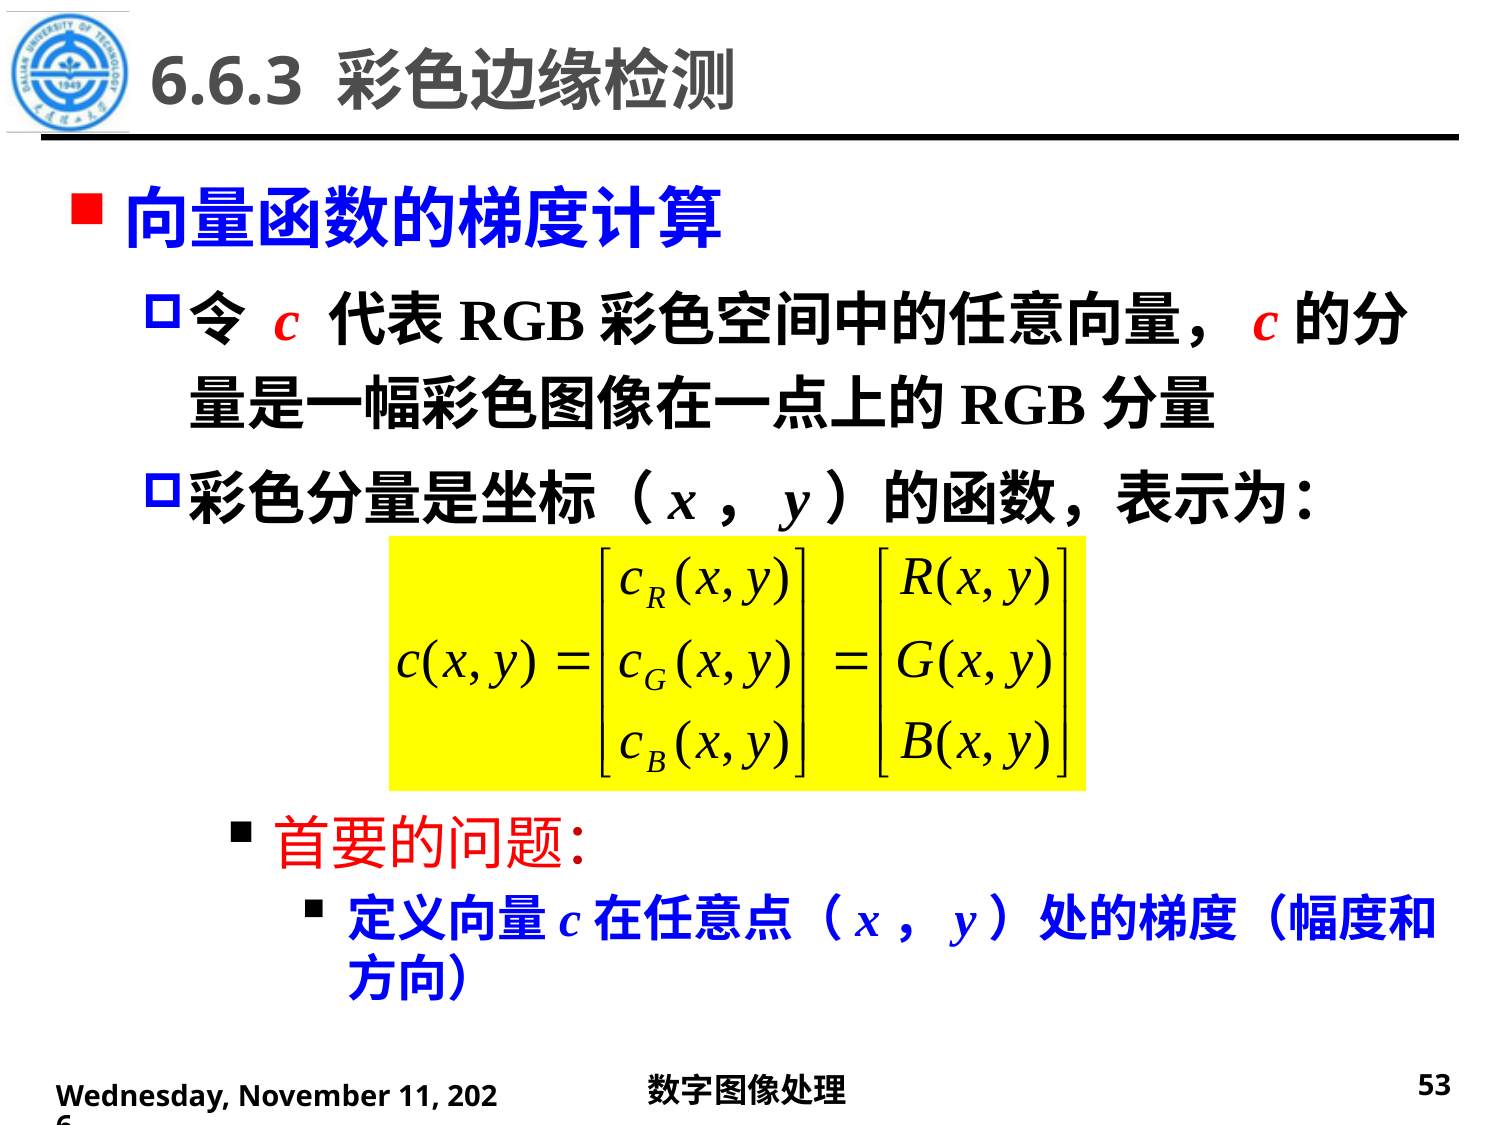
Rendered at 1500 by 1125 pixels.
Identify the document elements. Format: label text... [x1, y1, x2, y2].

picture [6, 10, 130, 136]
text_box 首要的问题： 定义向量c在任意点（x，y）处的梯度（幅度和方向） [135, 798, 1471, 977]
title 6.6.3 彩色边缘检测 [135, 6, 1388, 126]
list 向量函数的梯度计算 令 c 代表RGB彩色空间中的任意向量，c的分量是一幅彩色图像在一点上的RGB分量 彩色分量是坐标（x，y）的函数，表示为： [51, 168, 1447, 1049]
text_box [388, 535, 1086, 792]
